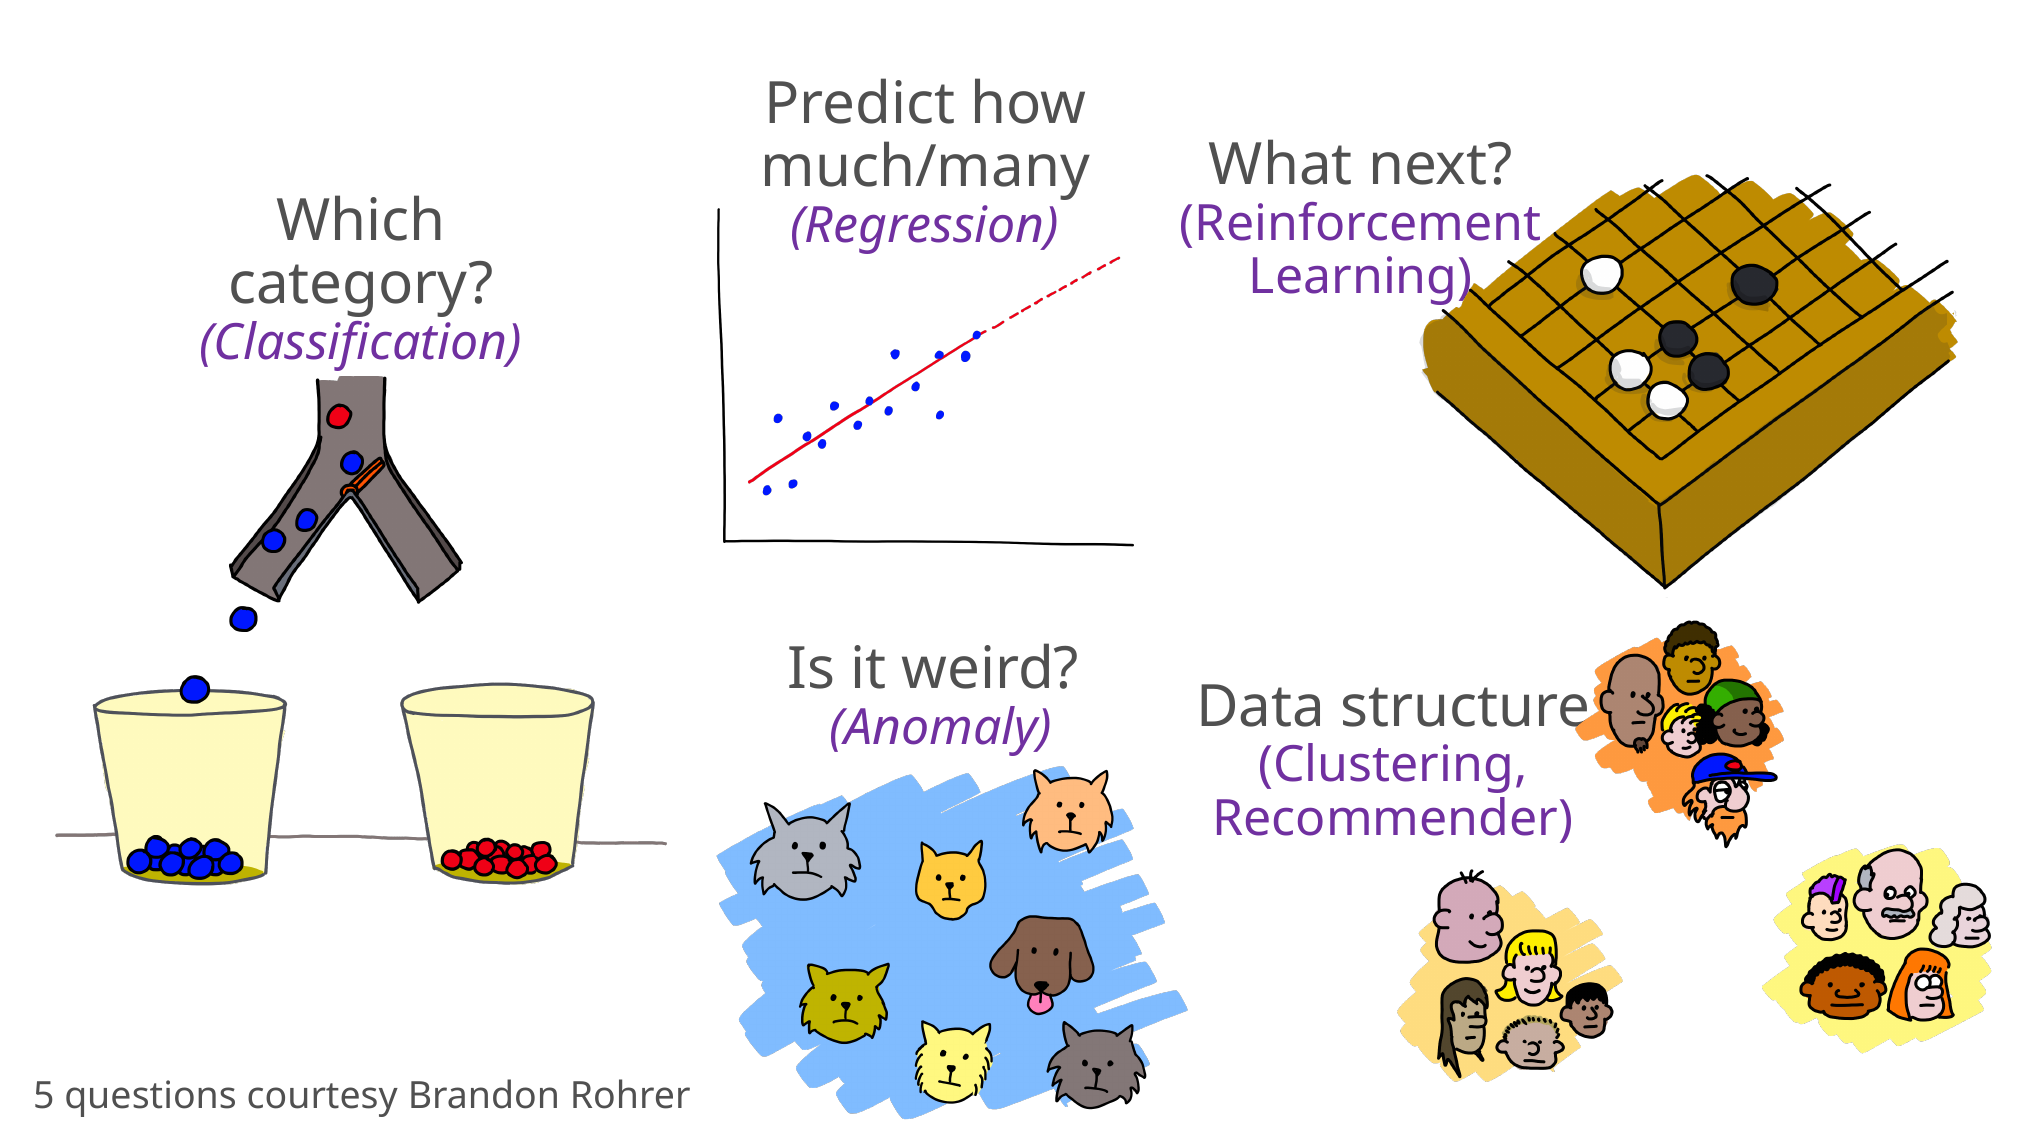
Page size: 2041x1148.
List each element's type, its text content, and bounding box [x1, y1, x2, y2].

text_box 5 questions courtesy Brandon Rohrer [3, 1056, 722, 1138]
picture [1409, 162, 1972, 602]
picture [46, 375, 675, 896]
text_box Data structure (Clustering, Recommender) [1159, 651, 1386, 871]
picture [1386, 614, 2004, 1091]
text_box Which category? (Classification) [126, 166, 596, 375]
text_box What next? (Reinforcement Learning) [1147, 109, 1596, 329]
picture [698, 760, 1201, 1128]
picture [703, 193, 1147, 559]
text_box Predict how much/many (Regression) [690, 49, 1160, 278]
text_box Is it weird? (Anomaly) [706, 614, 1176, 760]
